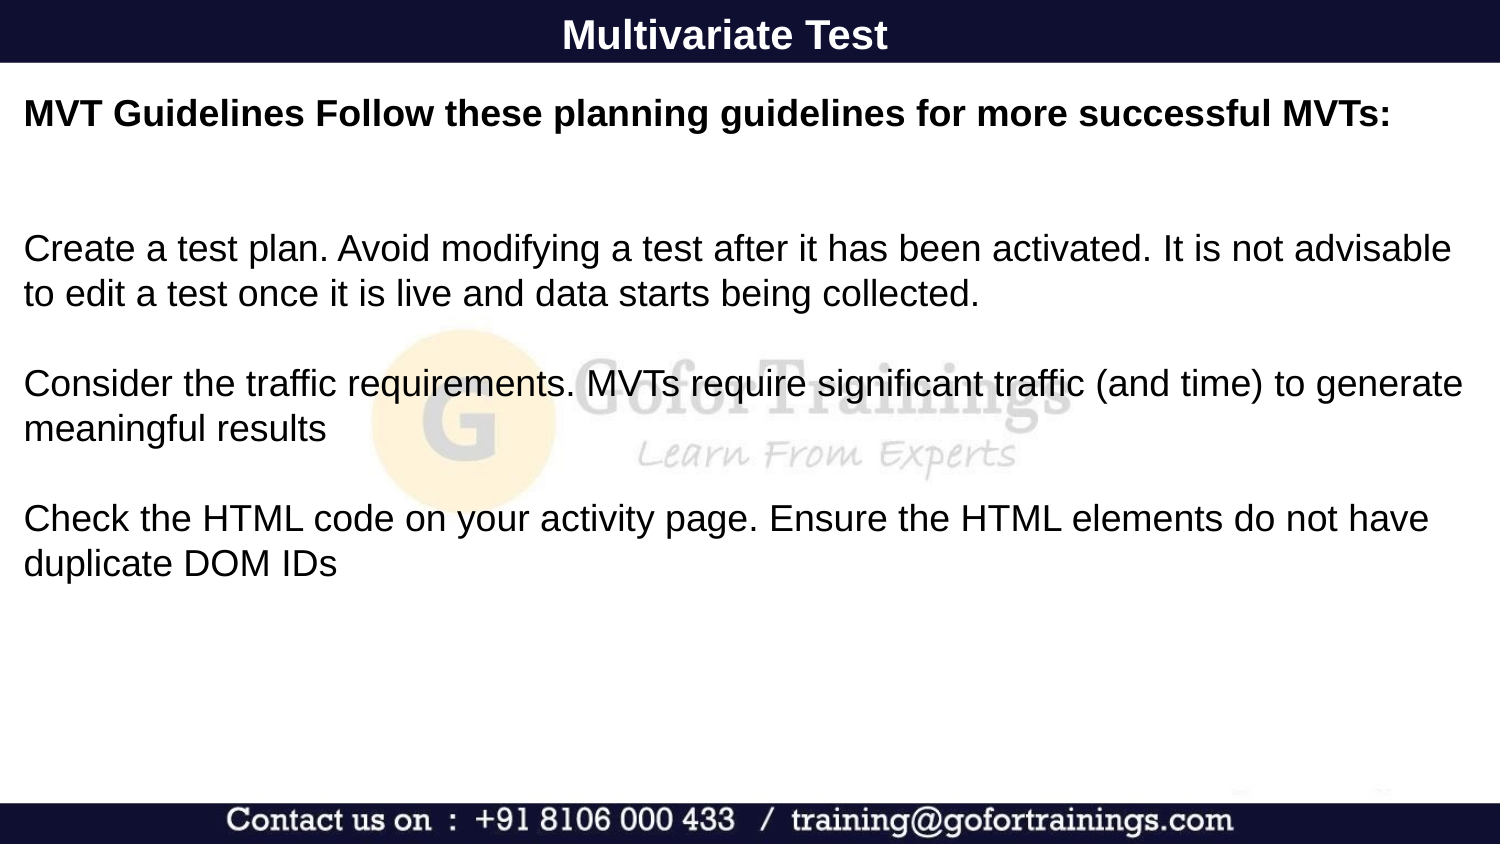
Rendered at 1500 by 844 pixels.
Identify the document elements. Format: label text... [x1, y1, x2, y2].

text_box Multivariate Test [547, 0, 1068, 65]
picture [0, 0, 1500, 844]
text_box MVT Guidelines Follow these planning guidelines for more successful MVTs: Create a test plan. Avoid modifying a test after it has been activated. It is not advisable to edit a test once it is live and data starts being collected. Consider the traffic requirements. MVTs require significant traffic (and time) to generate meaningful results Check the HTML code on your activity page. Ensure the HTML elements do not have duplicate DOM IDs [8, 81, 1480, 682]
